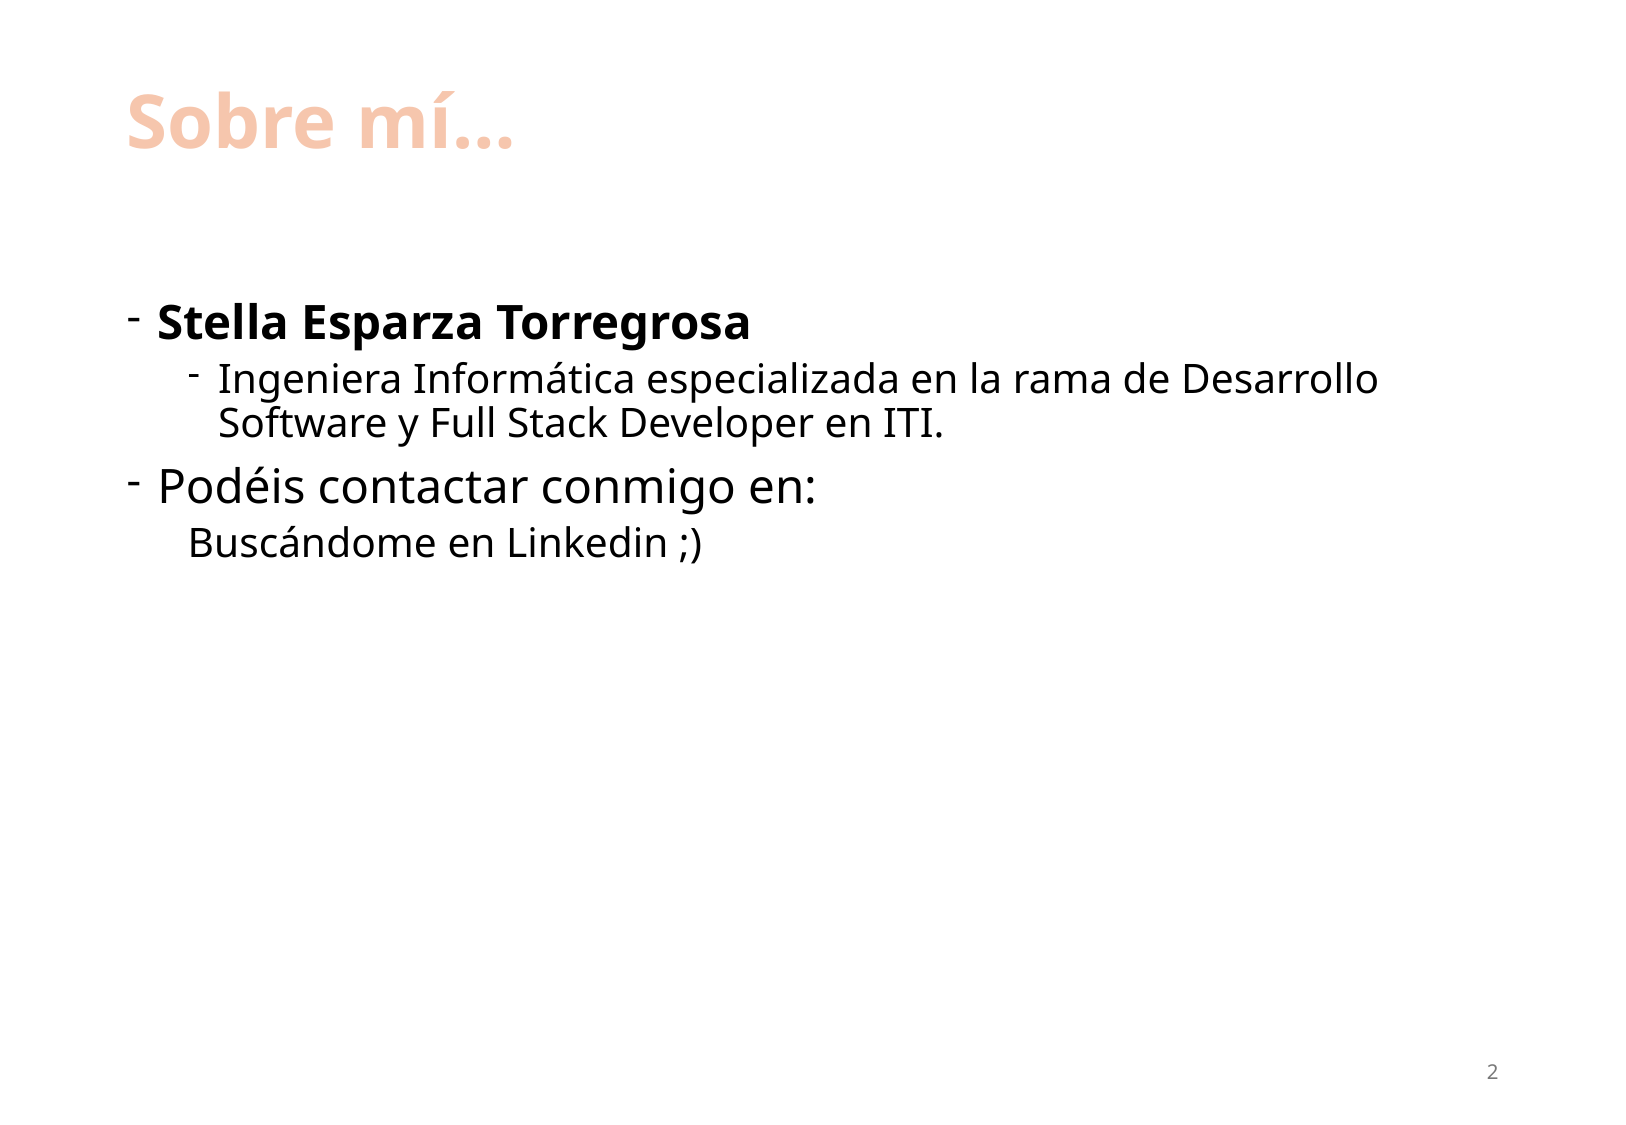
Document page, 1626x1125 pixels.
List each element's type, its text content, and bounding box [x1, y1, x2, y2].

title Sobre mí… [111, 96, 1514, 153]
list Stella Esparza Torregrosa Ingeniera Informática especializada en la rama de Desarrollo Software y Full Stack Developer en ITI. Podéis contactar conmigo en: Buscándome en Linkedin ;) [111, 291, 1500, 944]
slide_number 2 [1147, 1042, 1514, 1103]
